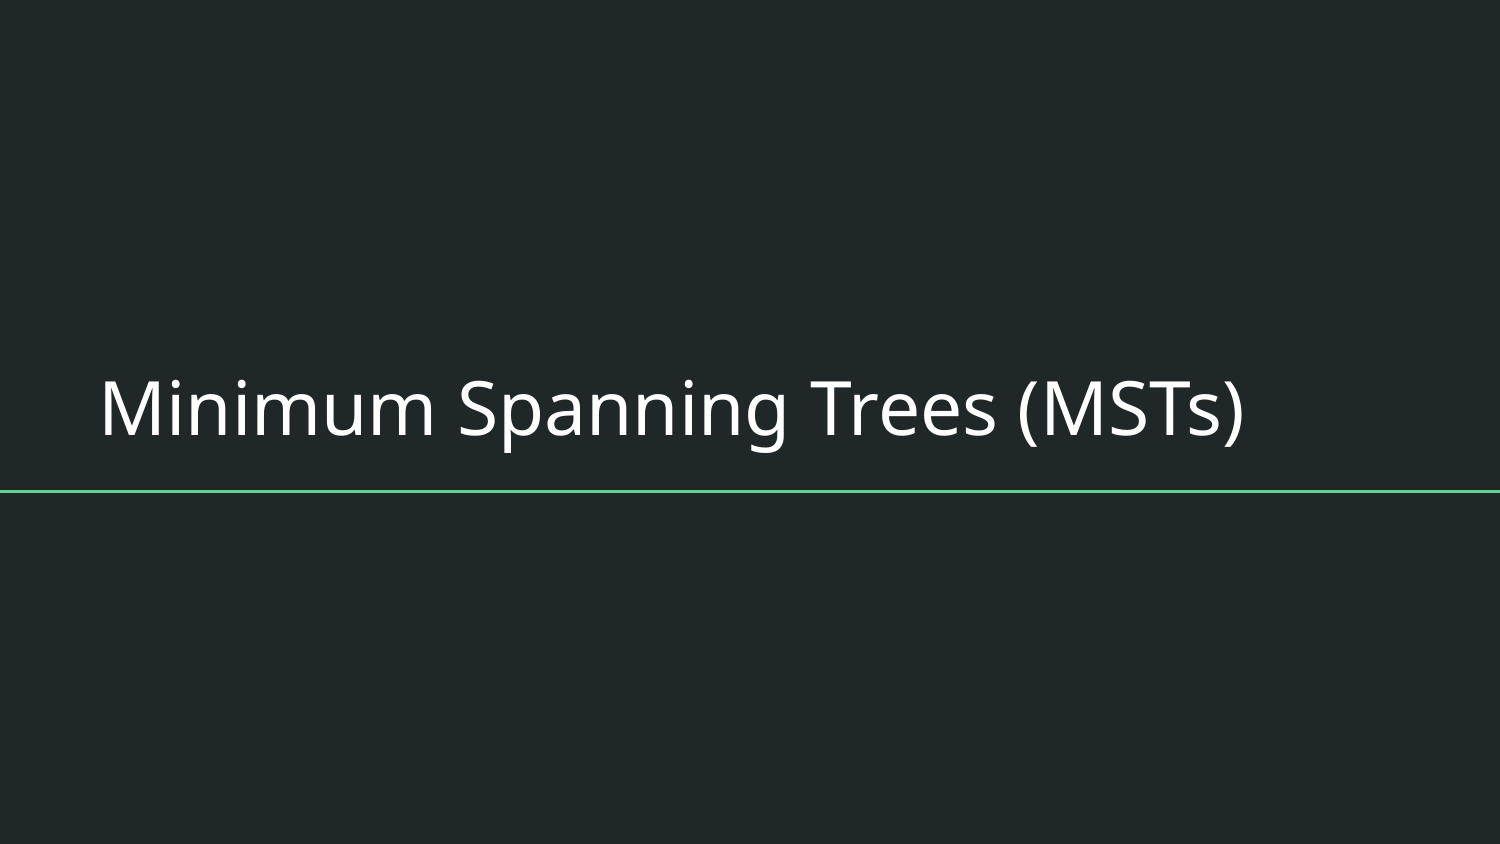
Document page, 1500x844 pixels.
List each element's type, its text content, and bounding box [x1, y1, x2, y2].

title Minimum Spanning Trees (MSTs) [83, 337, 1417, 466]
